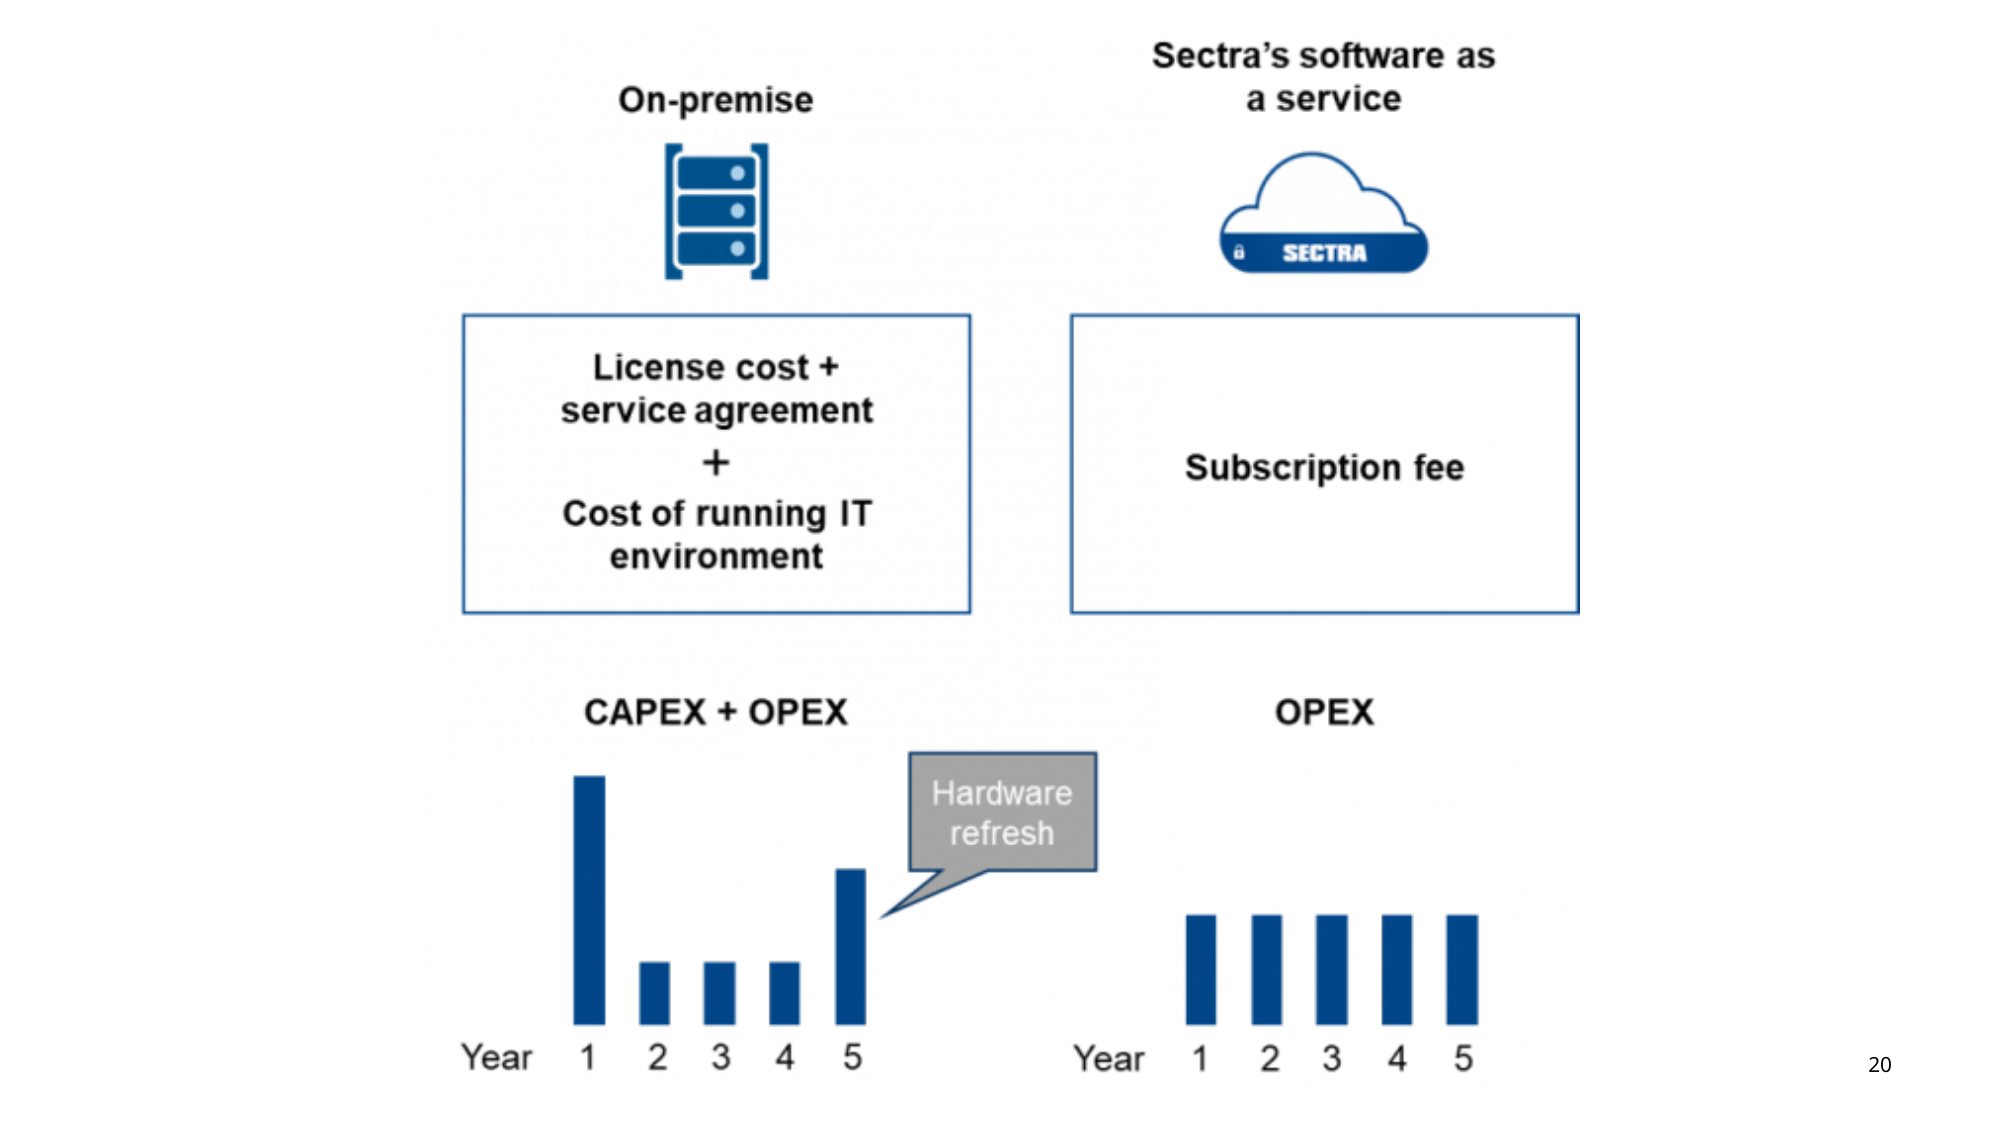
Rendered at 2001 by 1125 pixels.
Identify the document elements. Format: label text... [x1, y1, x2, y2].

slide_number 20 [1810, 1050, 1892, 1082]
picture [424, 21, 1580, 1100]
